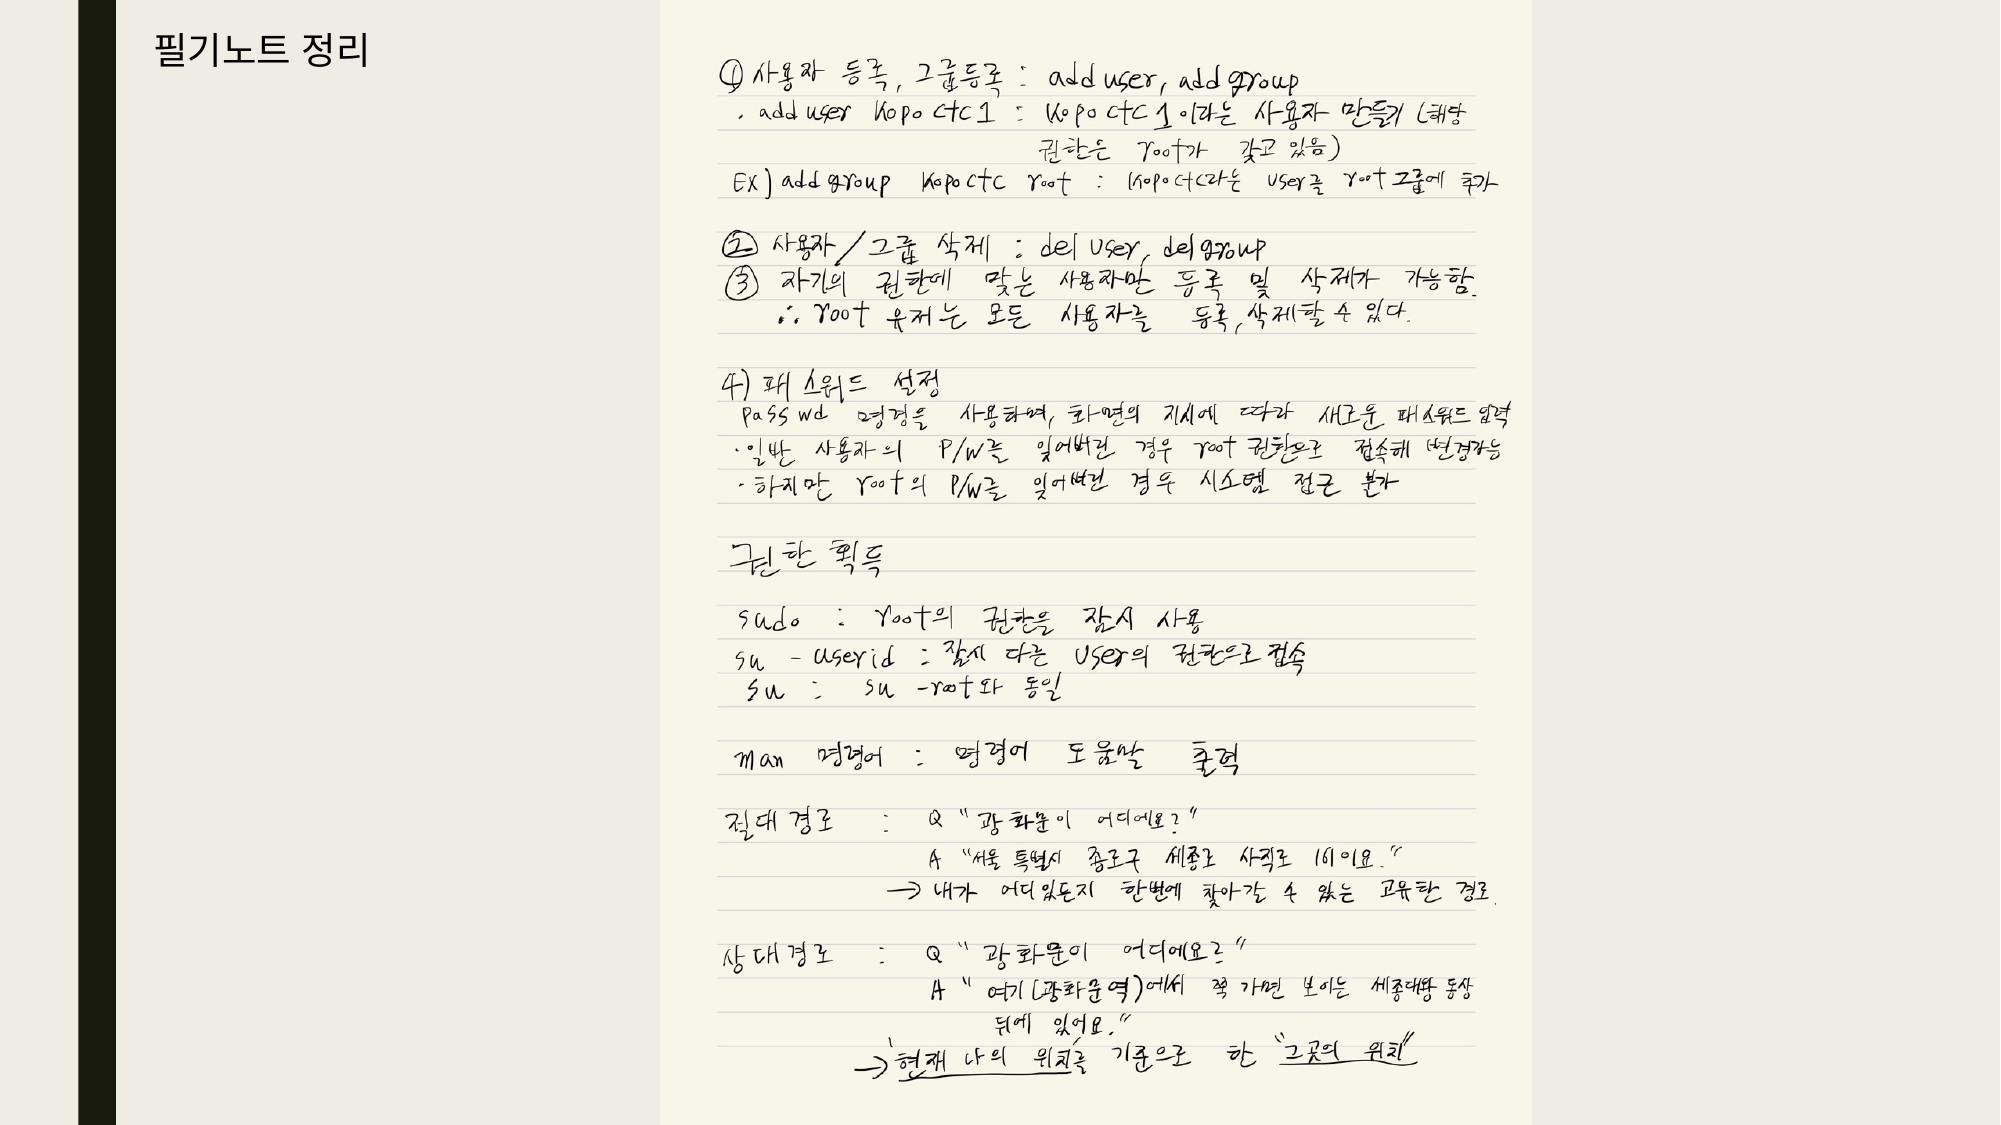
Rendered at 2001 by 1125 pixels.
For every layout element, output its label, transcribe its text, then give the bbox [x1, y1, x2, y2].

text_box 필기노트 정리 [138, 19, 660, 80]
picture [660, 0, 1532, 1125]
